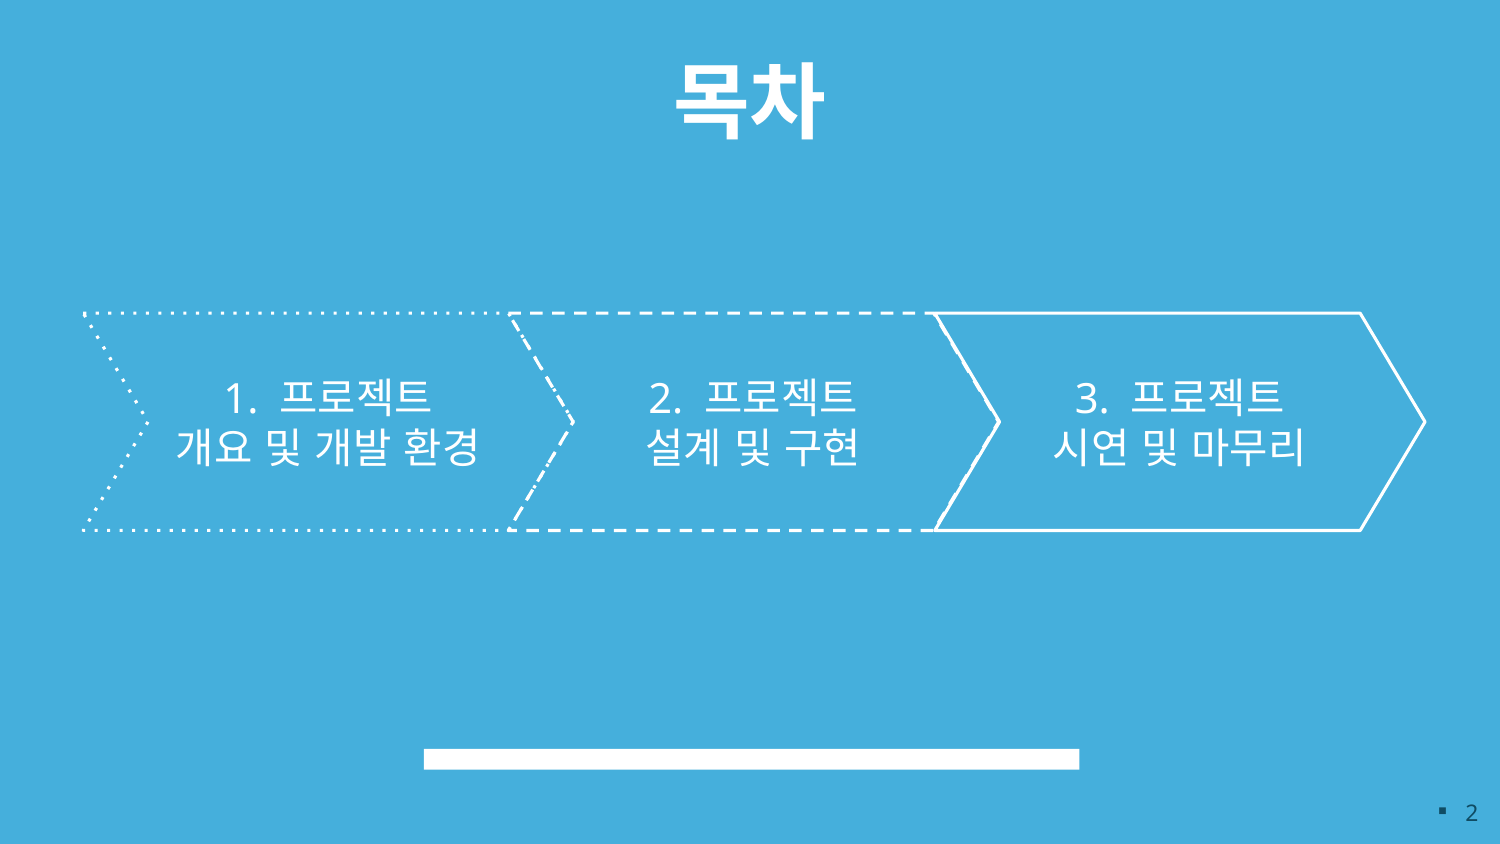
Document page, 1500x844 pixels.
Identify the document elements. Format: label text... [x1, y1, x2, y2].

text_box 3. 프로젝트 시연 및 마무리 [934, 313, 1426, 531]
slide_number 2 [1403, 783, 1494, 832]
text_box 2. 프로젝트 설계 및 구현 [509, 313, 999, 531]
title 목차 [75, 45, 1425, 165]
text_box 1. 프로젝트 개요 및 개발 환경 [83, 313, 574, 531]
